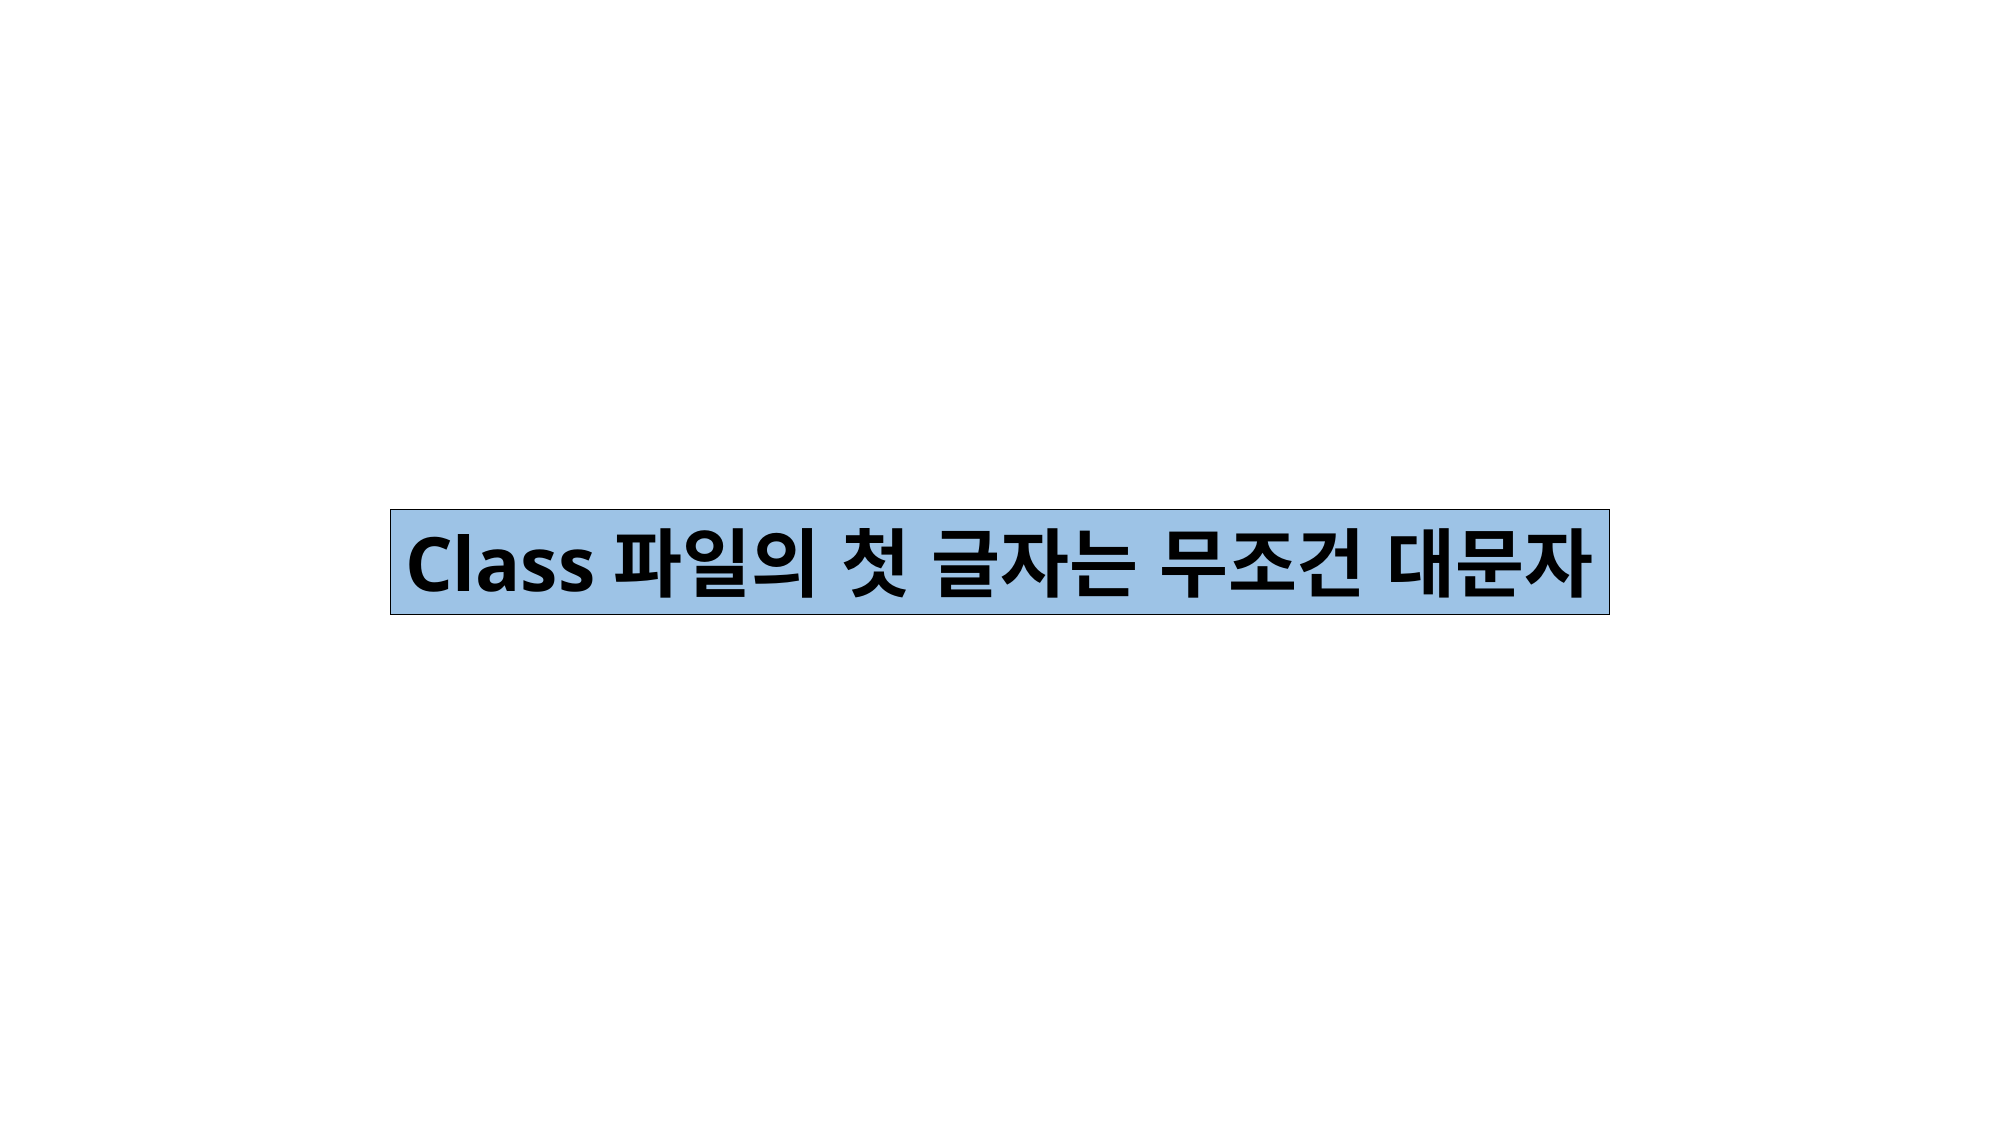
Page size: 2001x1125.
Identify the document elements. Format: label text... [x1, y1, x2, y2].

text_box Class파일의 첫 글자는 무조건 대문자 [390, 509, 1610, 615]
